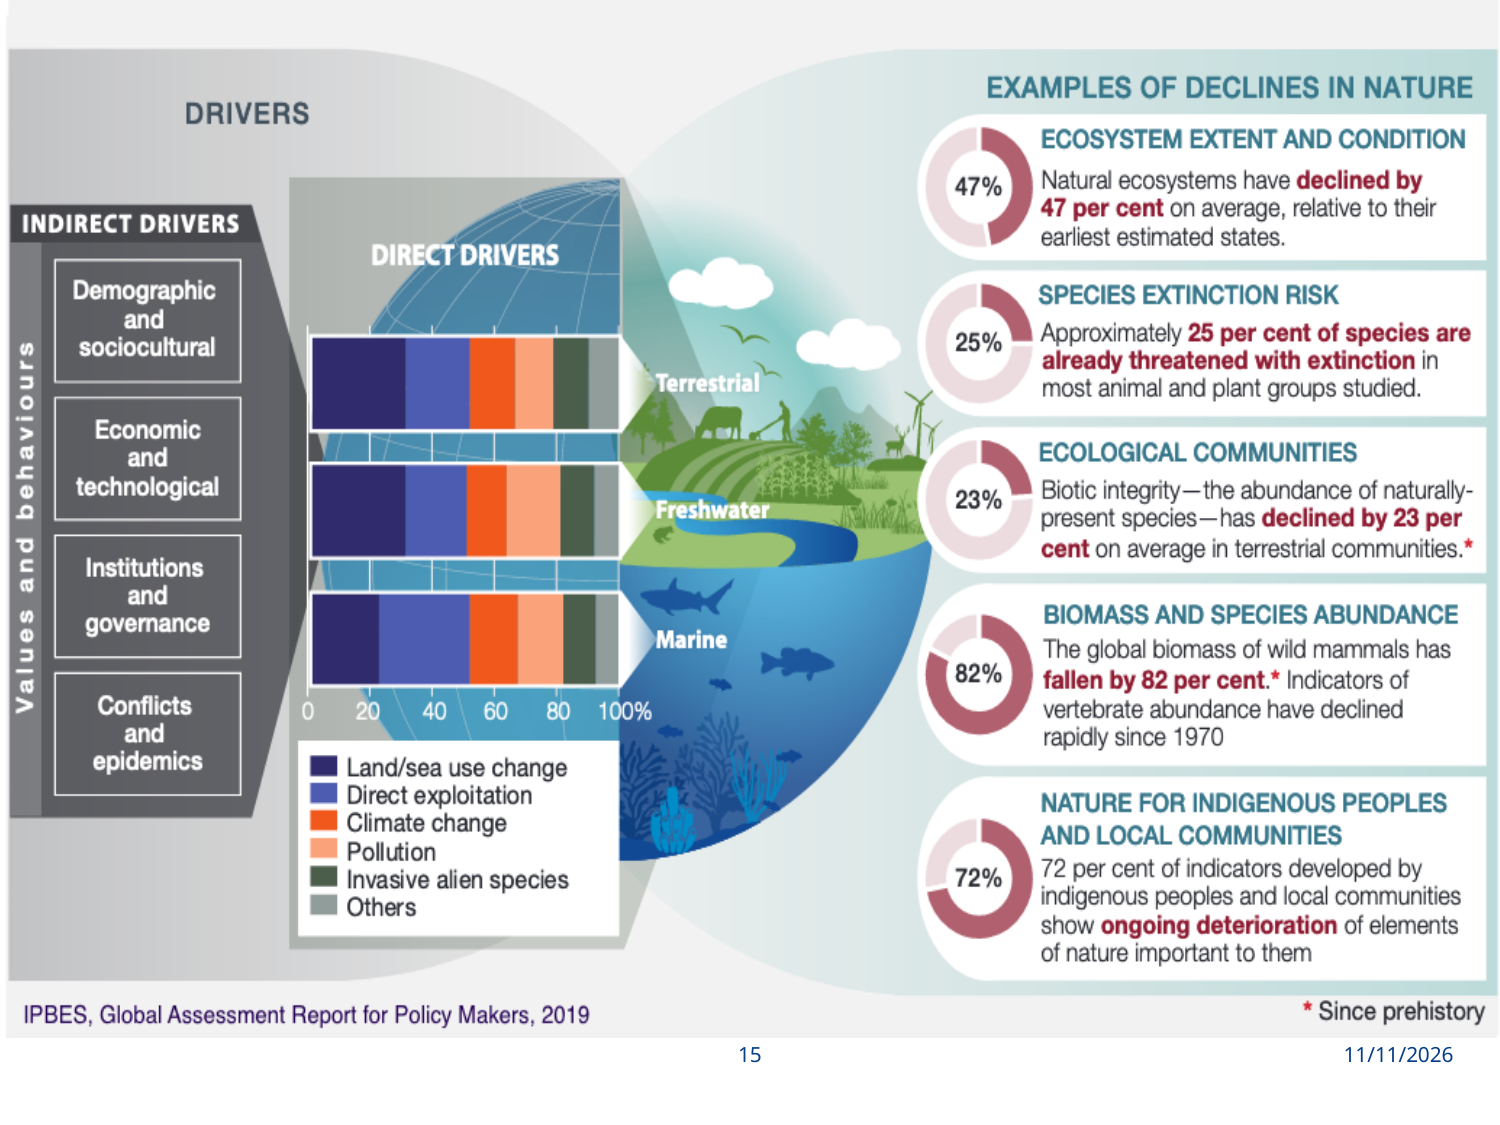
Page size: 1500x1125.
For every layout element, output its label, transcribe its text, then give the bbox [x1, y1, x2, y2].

picture [4, 0, 1500, 1038]
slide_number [847, 1047, 1469, 1086]
slide_number 15 [654, 1047, 846, 1086]
